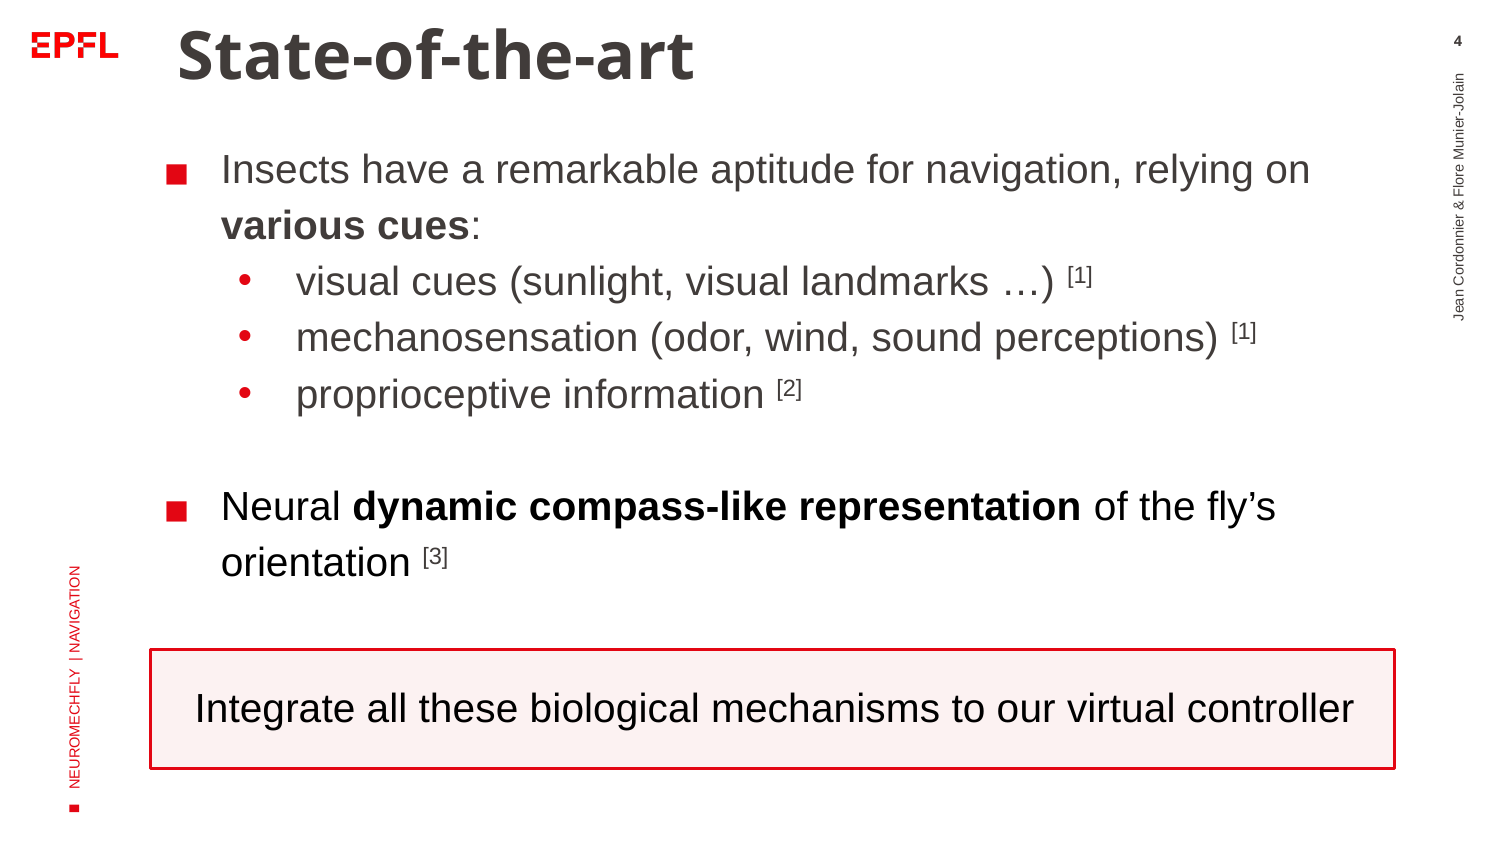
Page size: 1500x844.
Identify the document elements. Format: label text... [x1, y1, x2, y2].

footer Jean Cordonnier & Flore Munier-Jolain [1415, 58, 1500, 641]
list Insects have a remarkable aptitude for navigation, relying on various cues: visual cues (sunlight, visual landmarks …) [1] mechanosensation (odor, wind, sound perceptions) [1] proprioceptive information [2] Neural dynamic compass-like representation of the fly’s orientation [3] [116, 127, 1396, 603]
picture [21, 21, 129, 69]
slide_number NEUROMECHFLY | NAVIGATION [0, 256, 149, 805]
text_box Integrate all these biological mechanisms to our virtual controller [179, 666, 1376, 753]
text_box [150, 649, 1395, 769]
slide_number 4 [1415, 32, 1500, 58]
title State-of-the-art [148, 21, 1276, 127]
